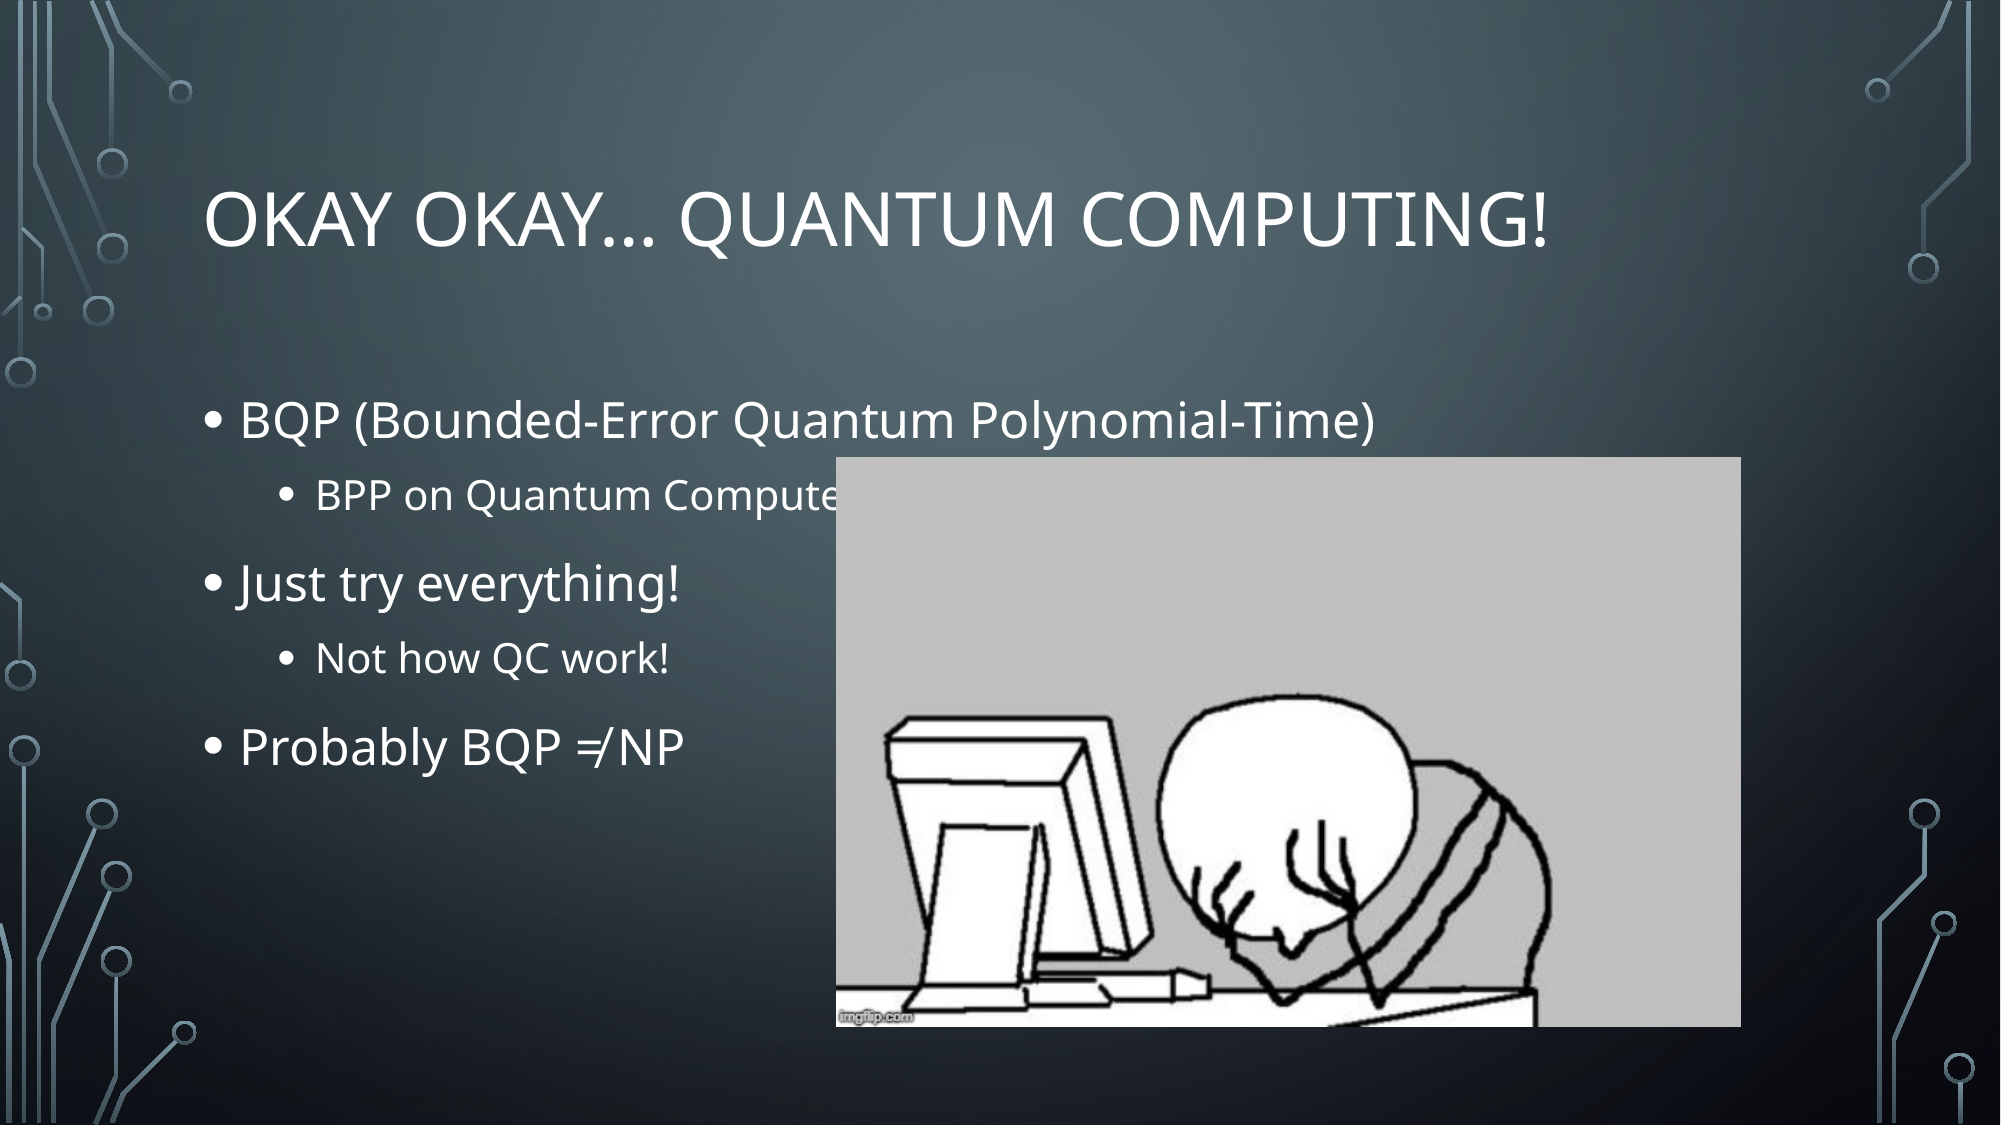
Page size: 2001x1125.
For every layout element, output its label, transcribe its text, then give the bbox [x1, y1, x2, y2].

picture [835, 457, 1741, 1027]
title Okay okay… Quantum Computing! [187, 101, 1813, 344]
list BQP (Bounded-Error Quantum Polynomial-Time) BPP on Quantum Computer Just try everything! Not how QC work! Probably BQP ≠ NP [187, 369, 1813, 950]
